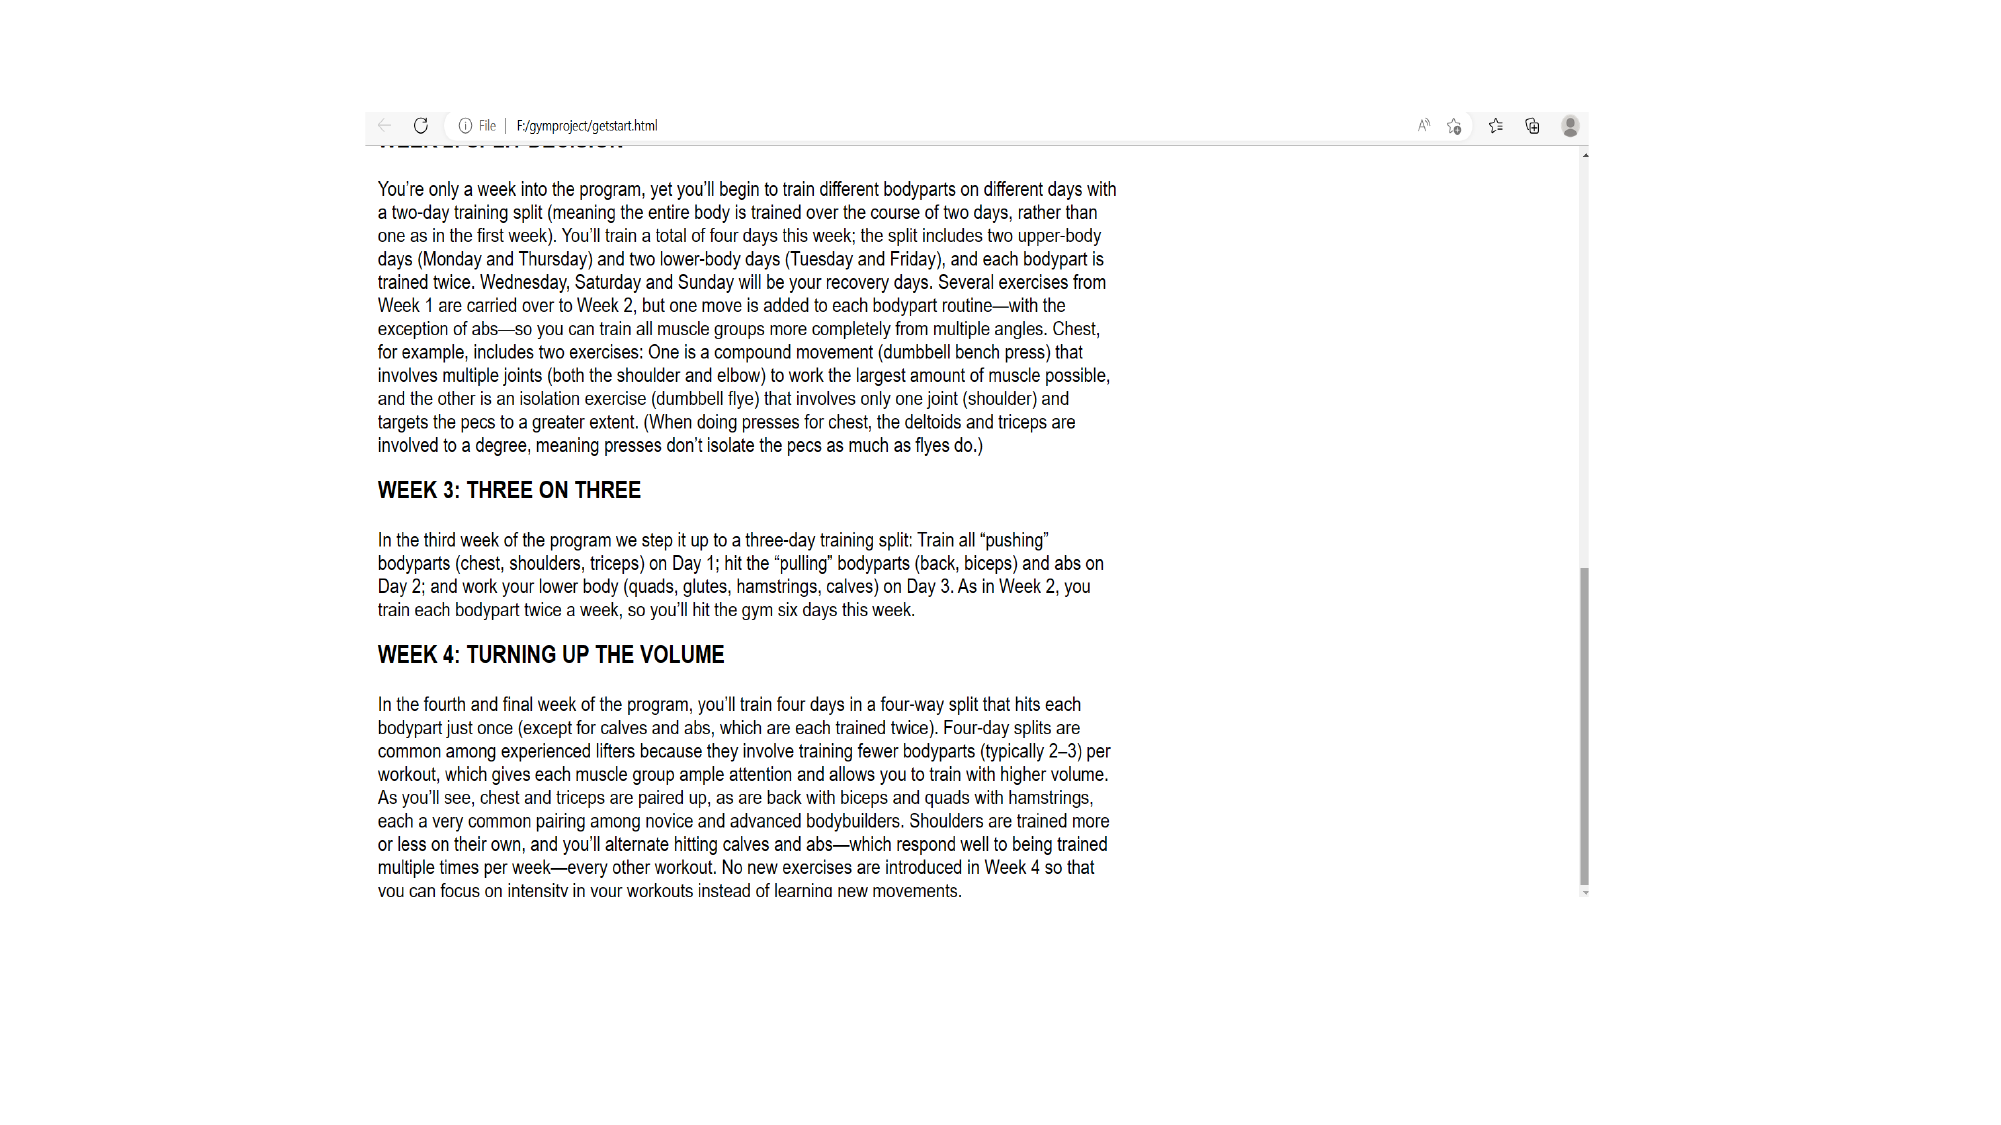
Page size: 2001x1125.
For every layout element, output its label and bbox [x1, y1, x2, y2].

list [365, 112, 1589, 897]
